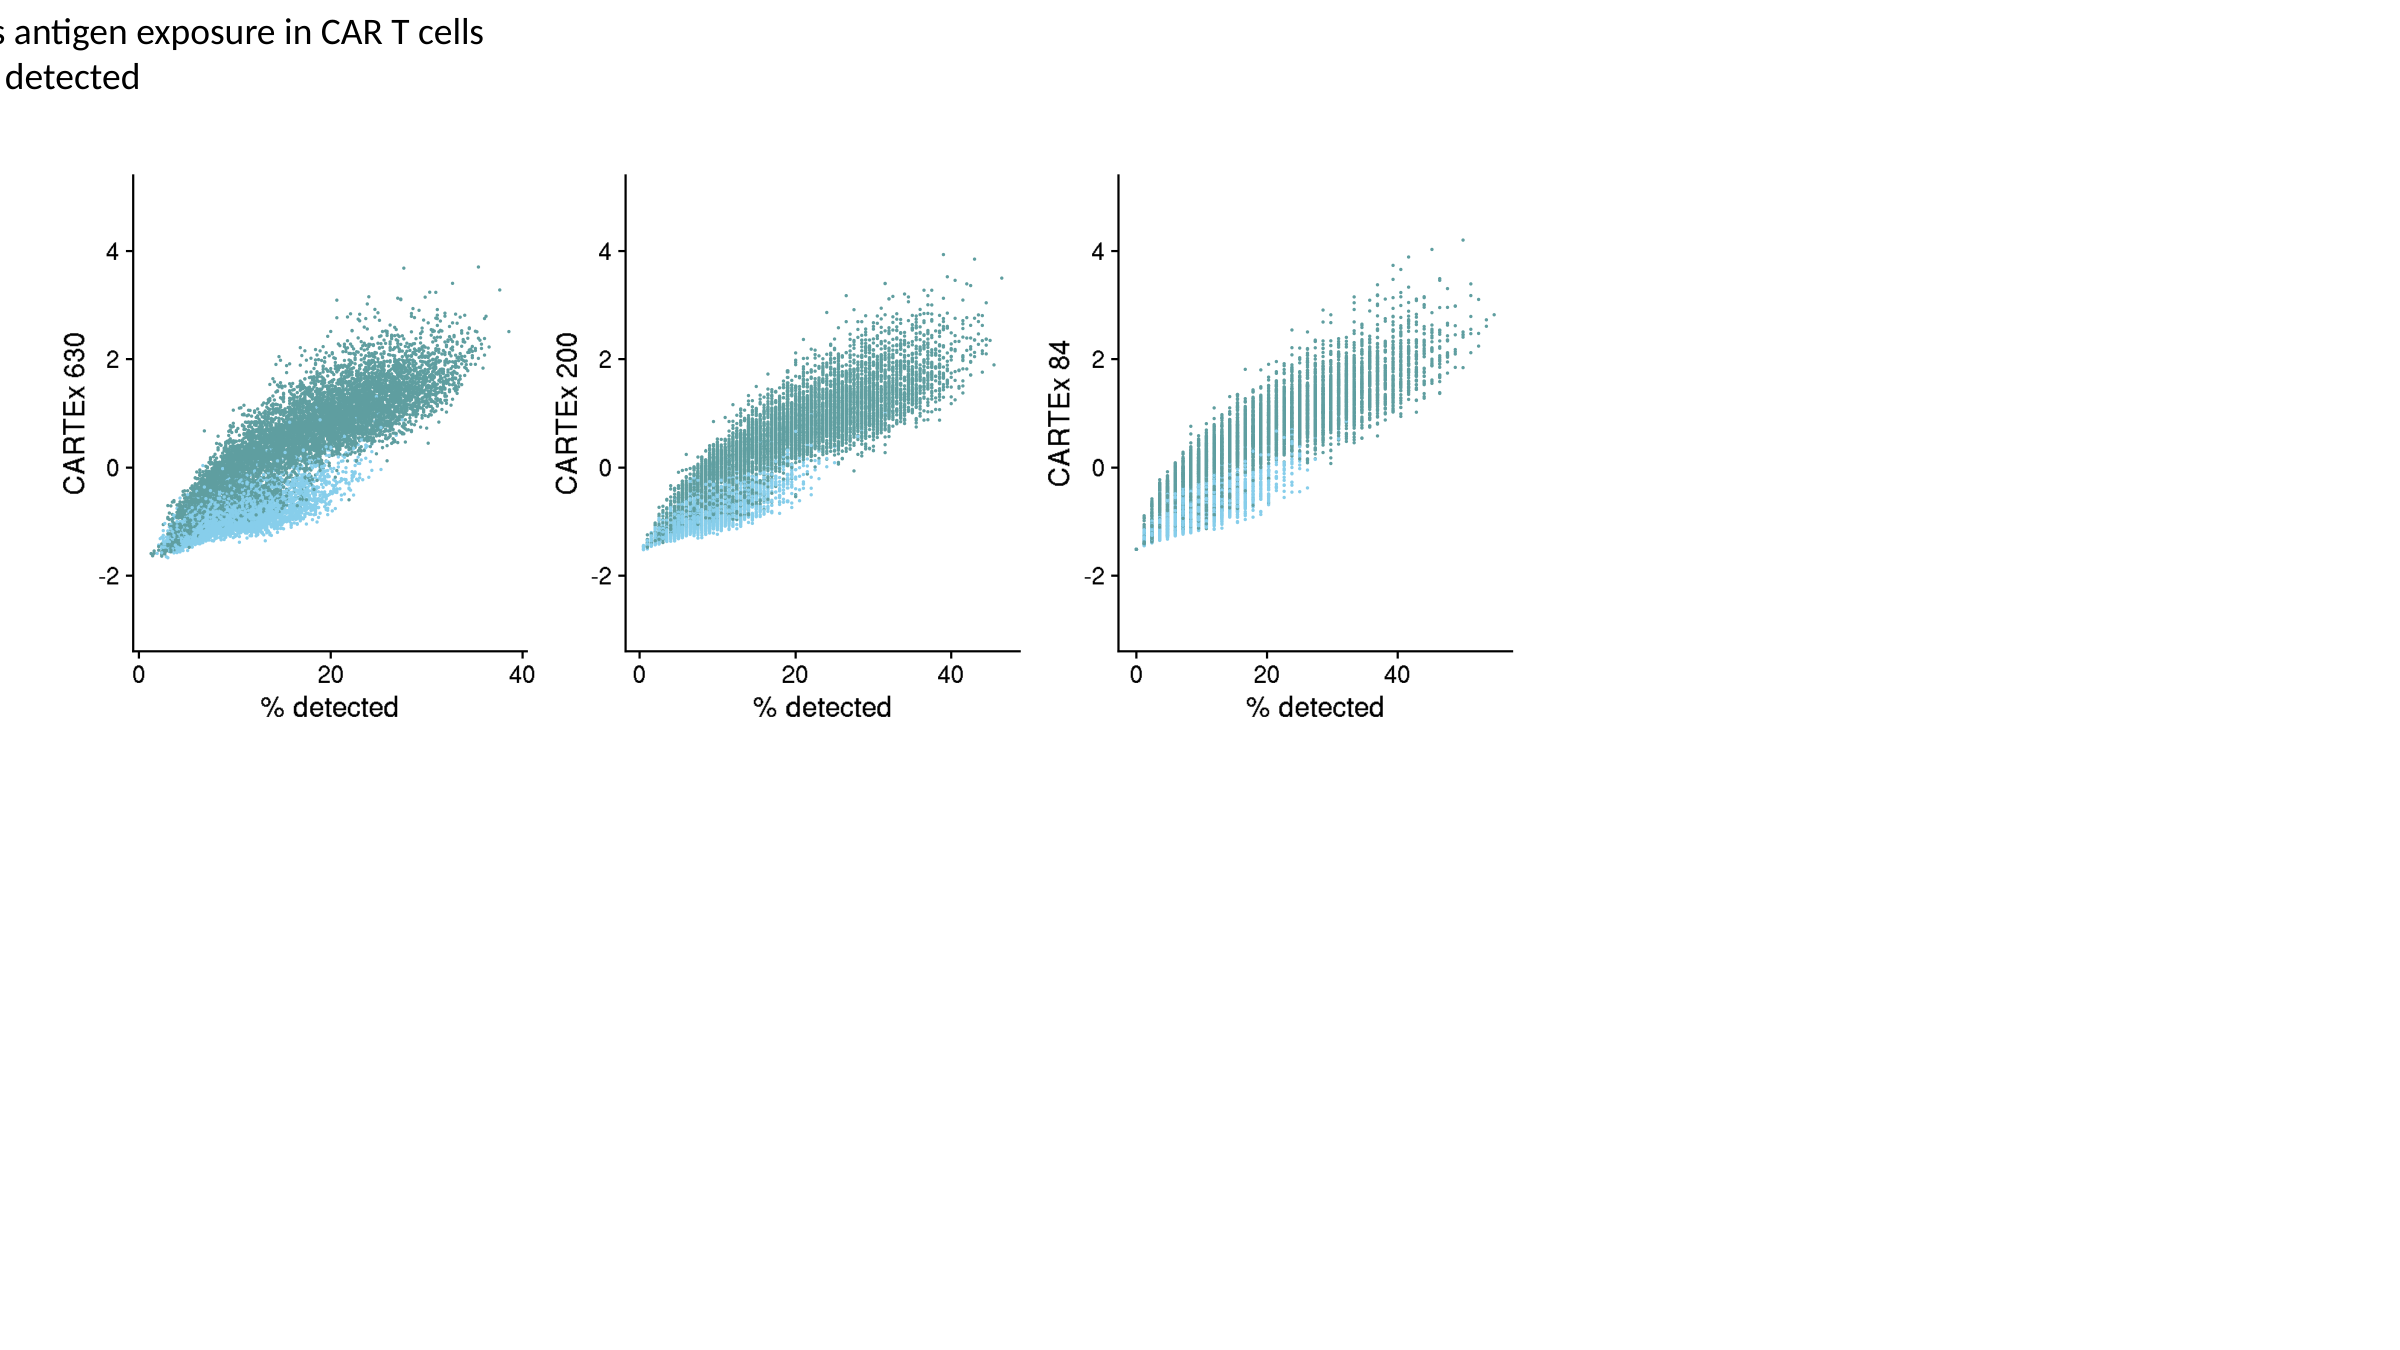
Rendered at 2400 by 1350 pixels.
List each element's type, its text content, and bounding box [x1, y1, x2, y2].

picture [37, 149, 1538, 751]
text_box GSE160160: continous antigen exposure in CAR T cells Percentage of CARTEx detected [0, 0, 500, 105]
